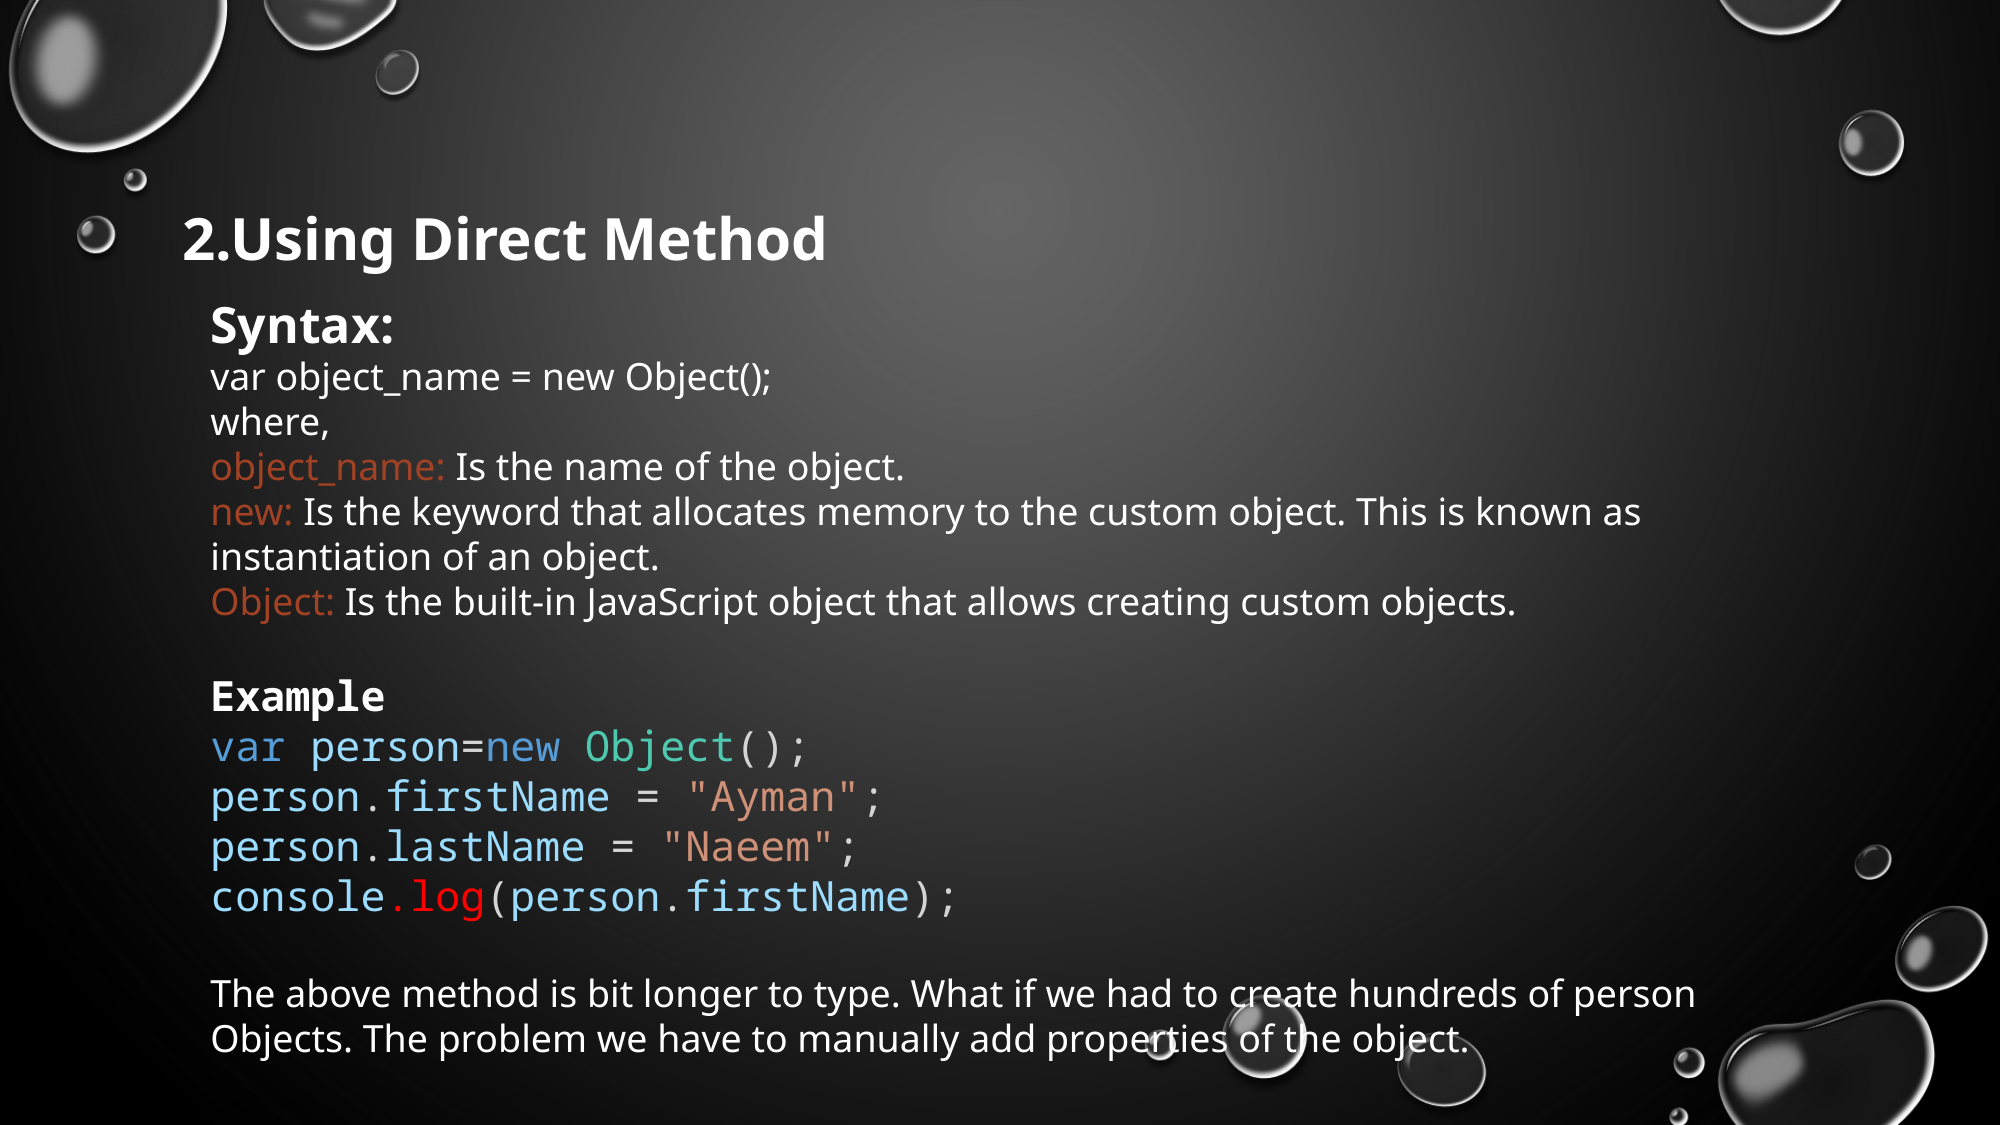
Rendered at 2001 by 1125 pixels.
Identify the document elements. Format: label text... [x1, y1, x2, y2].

picture [0, 0, 2000, 1125]
text_box 2.Using Direct Method [167, 194, 1611, 279]
text_box Example var person=new Object(); person.firstName = "Ayman"; person.lastName = "Naeem"; console.log(person.firstName); The above method is bit longer to type. What if we had to create hundreds of person Objects. The problem we have to manually add properties of the object. [195, 662, 1813, 1068]
text_box Syntax: var object_name = new Object(); where, object_name: Is the name of the object. new: Is the keyword that allocates memory to the custom object. This is known as instantiation of an object. Object: Is the built-in JavaScript object that allows creating custom objects. [195, 285, 1783, 631]
